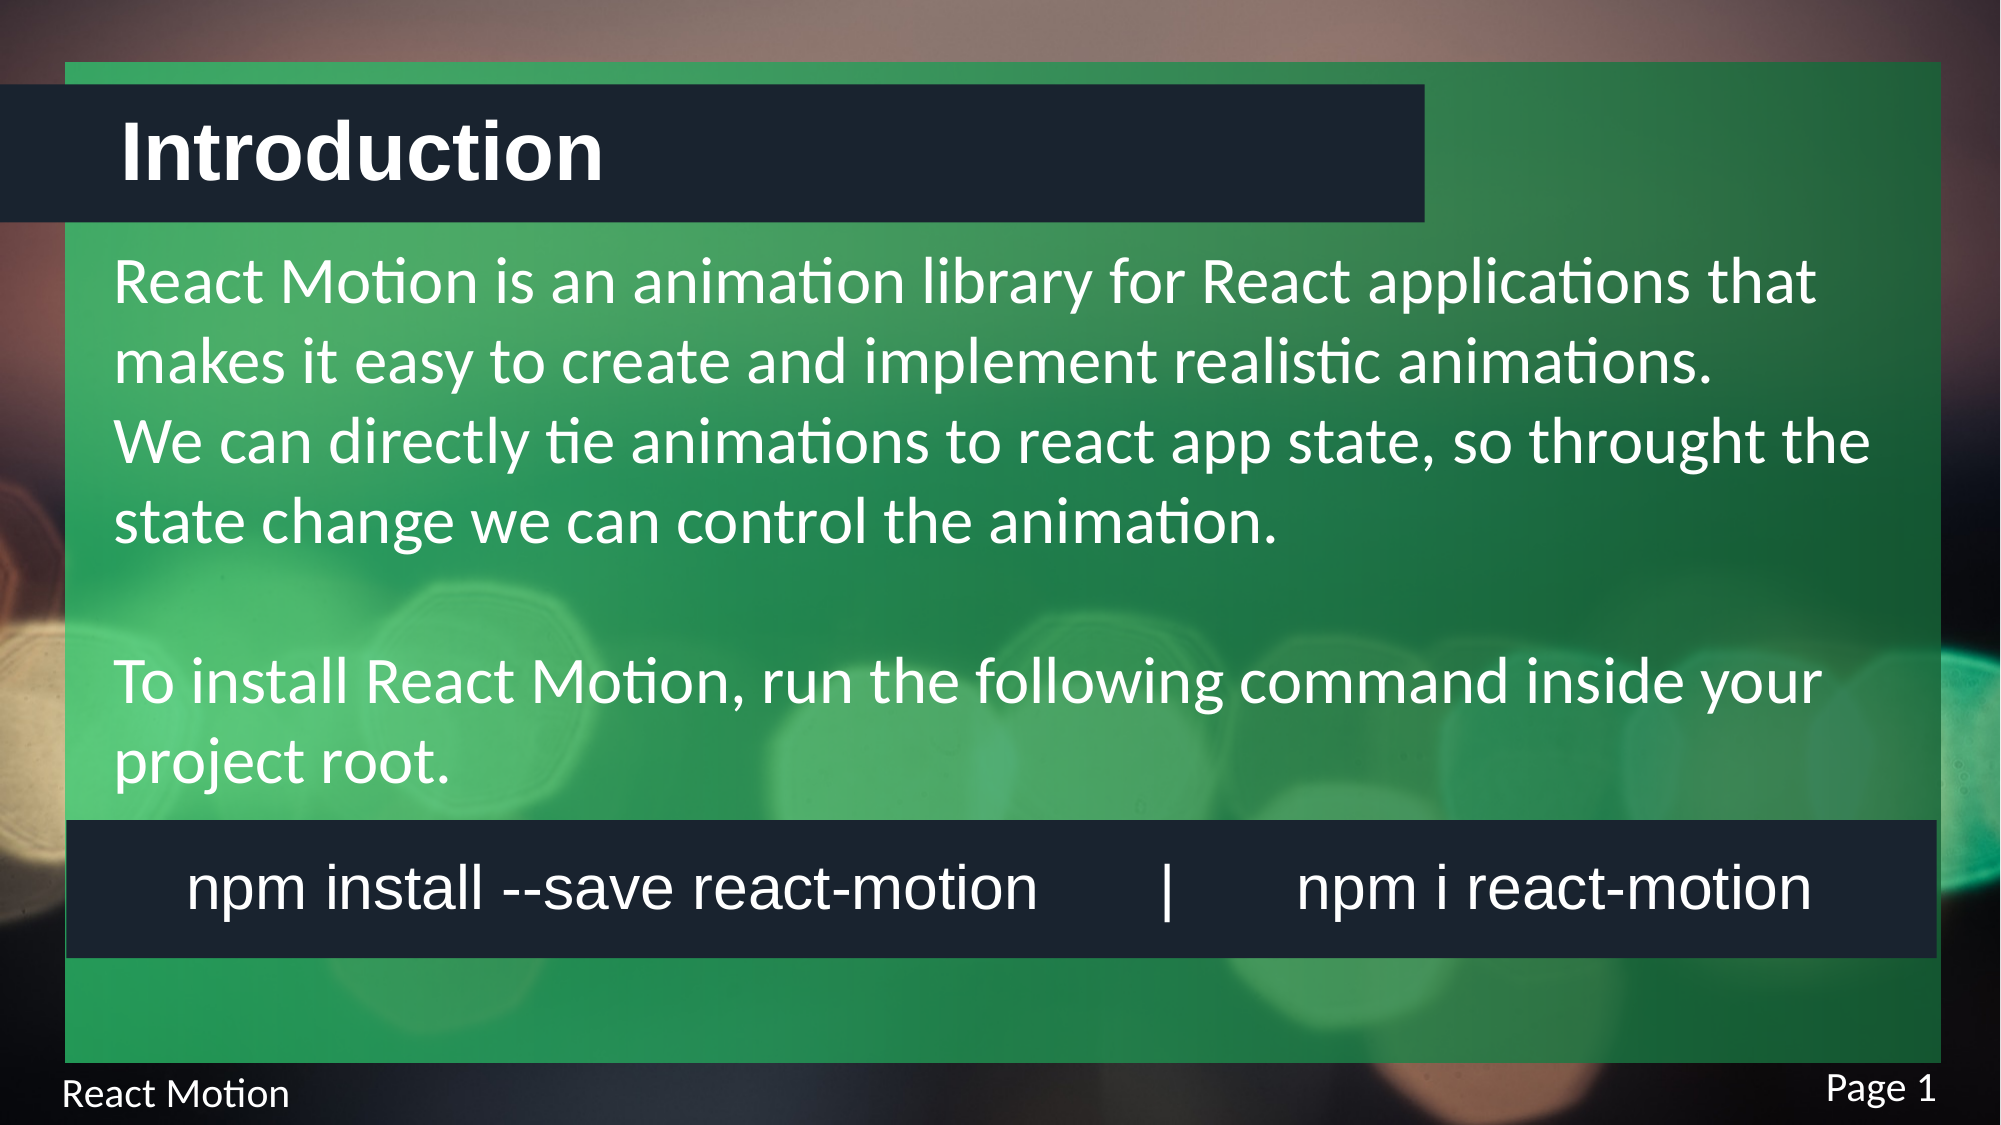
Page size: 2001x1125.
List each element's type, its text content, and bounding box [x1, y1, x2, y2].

text_box npm install --save react-motion | npm i react-motion [66, 820, 1937, 959]
text_box React Motion is an animation library for React applications that makes it easy to create and implement realistic animations. We can directly tie animations to react app state, so throught the state change we can control the animation. To install React Motion, run the following command inside your project root. [99, 229, 1904, 805]
subtitle Introduction [0, 84, 1425, 223]
picture [0, 0, 2001, 1125]
text_box React Motion [46, 1058, 385, 1124]
text_box Page 1 [1811, 1052, 1953, 1118]
